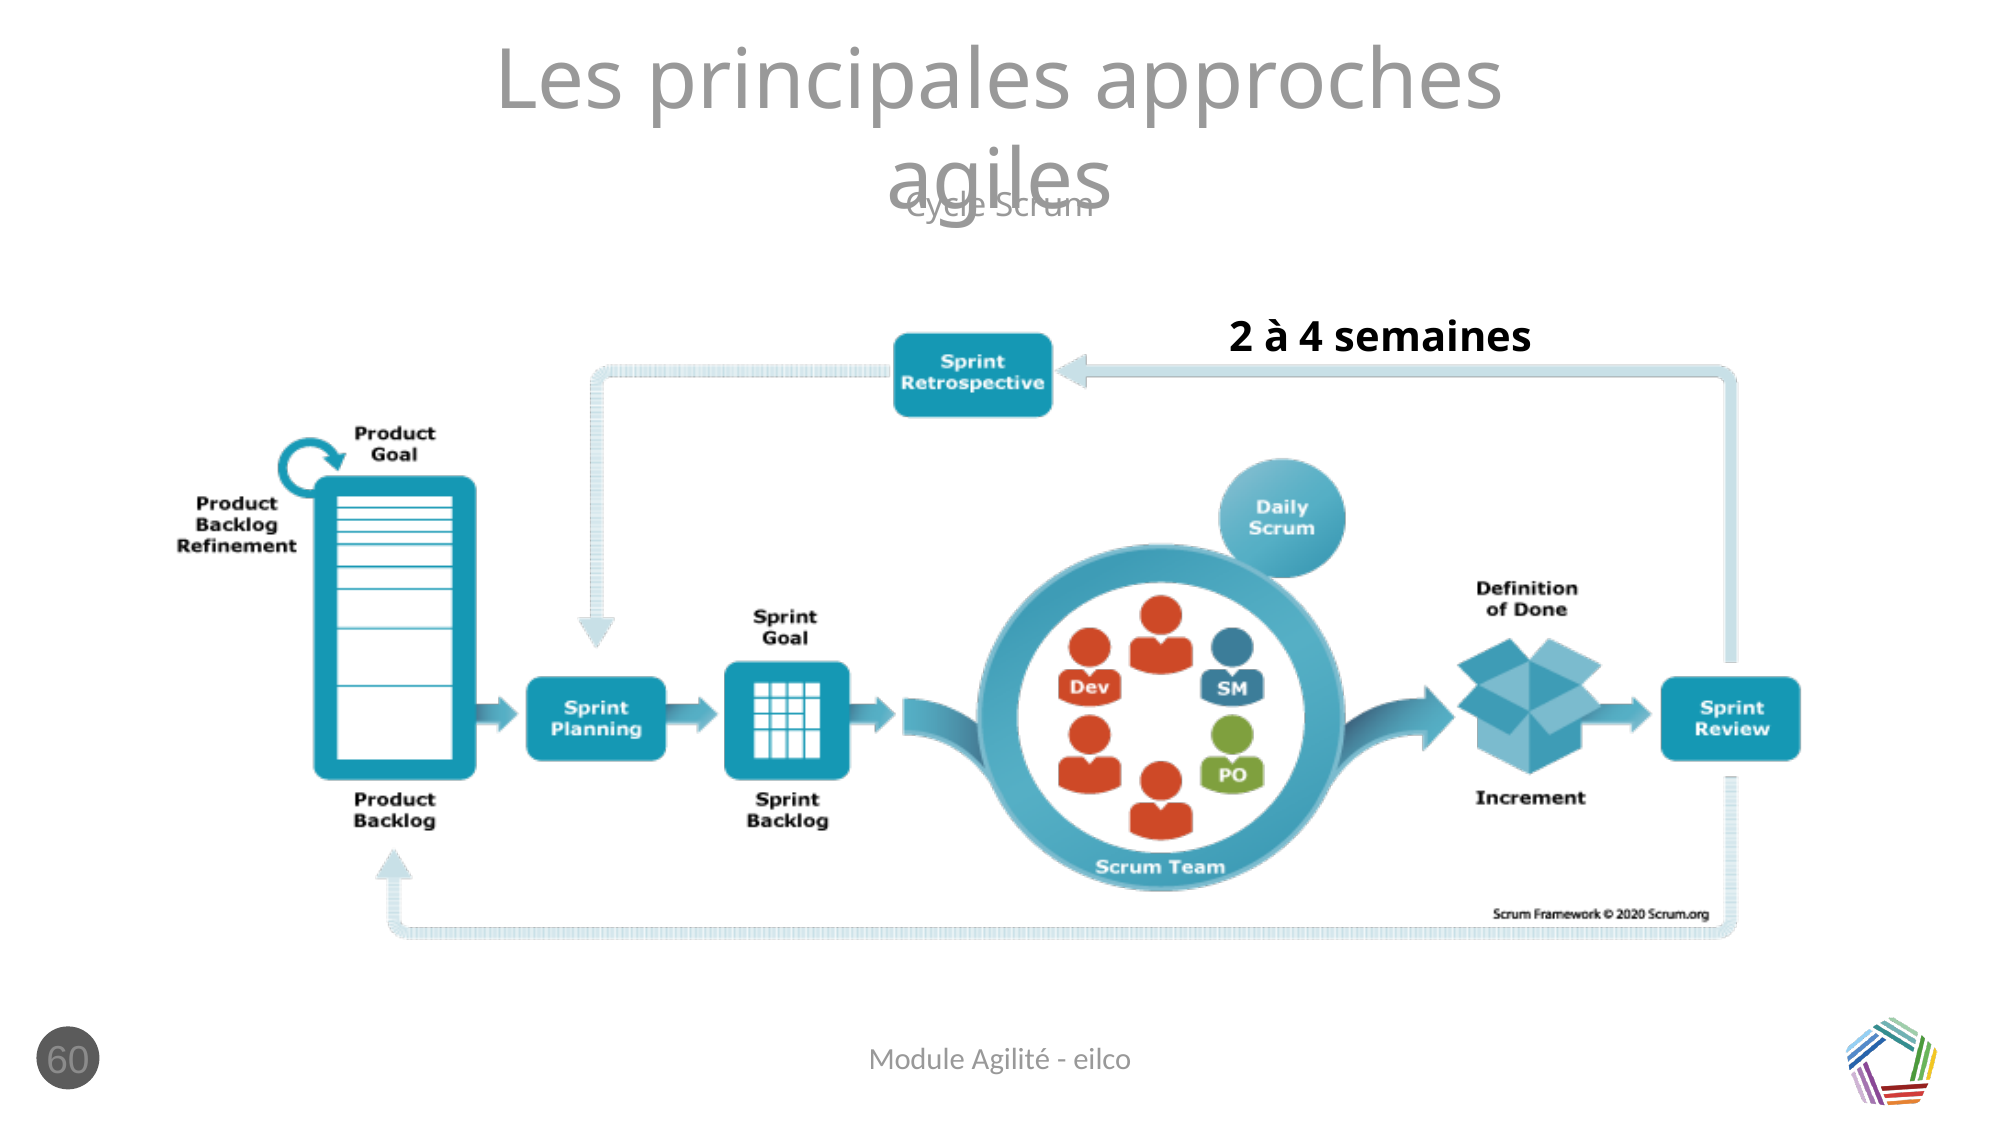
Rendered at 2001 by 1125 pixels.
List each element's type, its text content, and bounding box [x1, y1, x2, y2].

picture [161, 244, 1814, 1023]
picture [1833, 1006, 1952, 1110]
title Les principales approches agiles [378, 84, 1622, 166]
subtitle Cycle Scrum [665, 181, 1335, 225]
slide_number 60 [17, 1027, 118, 1088]
